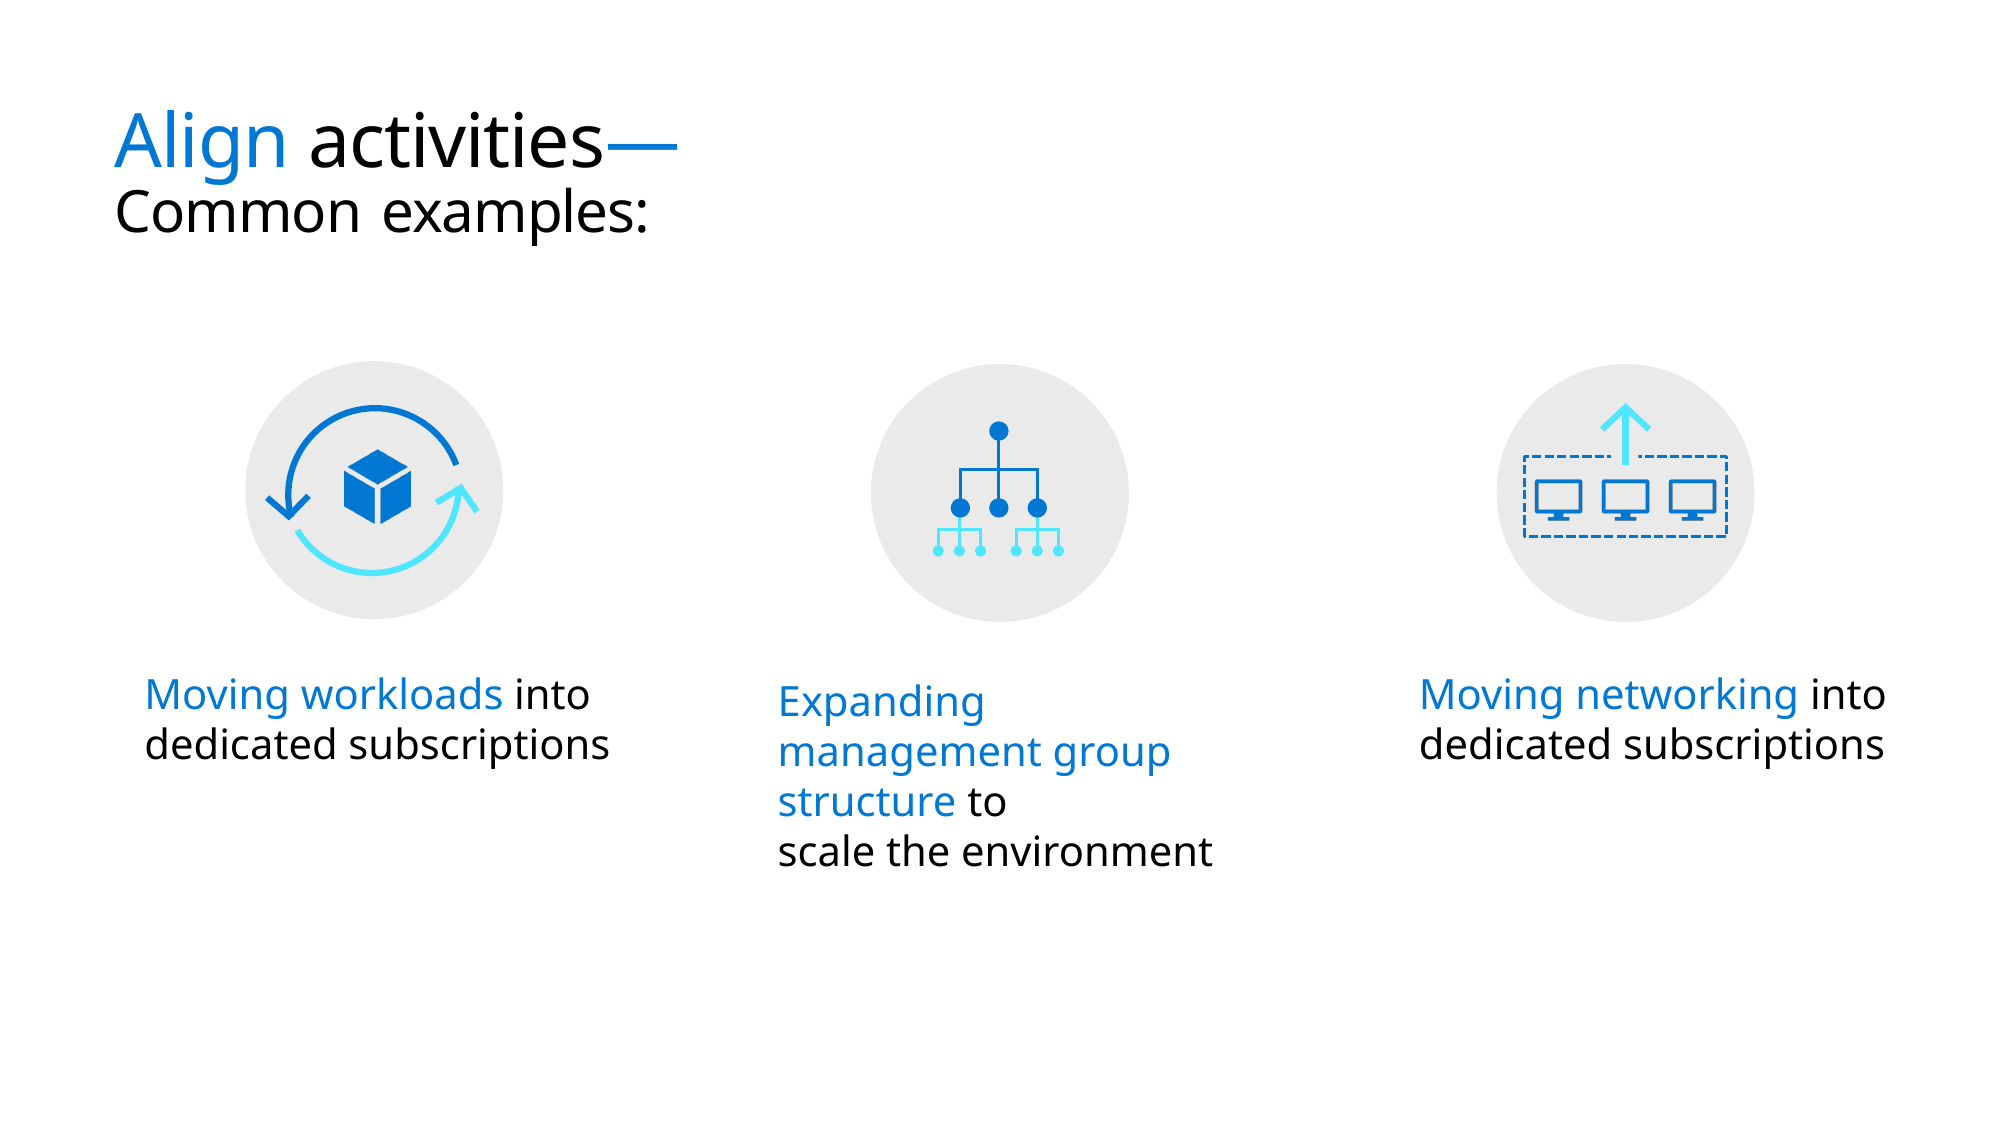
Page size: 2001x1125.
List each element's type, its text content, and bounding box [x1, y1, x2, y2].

list Moving workloads into dedicated subscriptions [144, 667, 625, 769]
text_box Moving networking into dedicated subscriptions [1419, 667, 1899, 768]
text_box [1496, 363, 1755, 623]
text_box Expanding management group structure to scale the environment [777, 674, 1245, 875]
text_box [244, 360, 504, 620]
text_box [870, 363, 1130, 623]
title Align activities— Common examples: [114, 116, 1970, 249]
